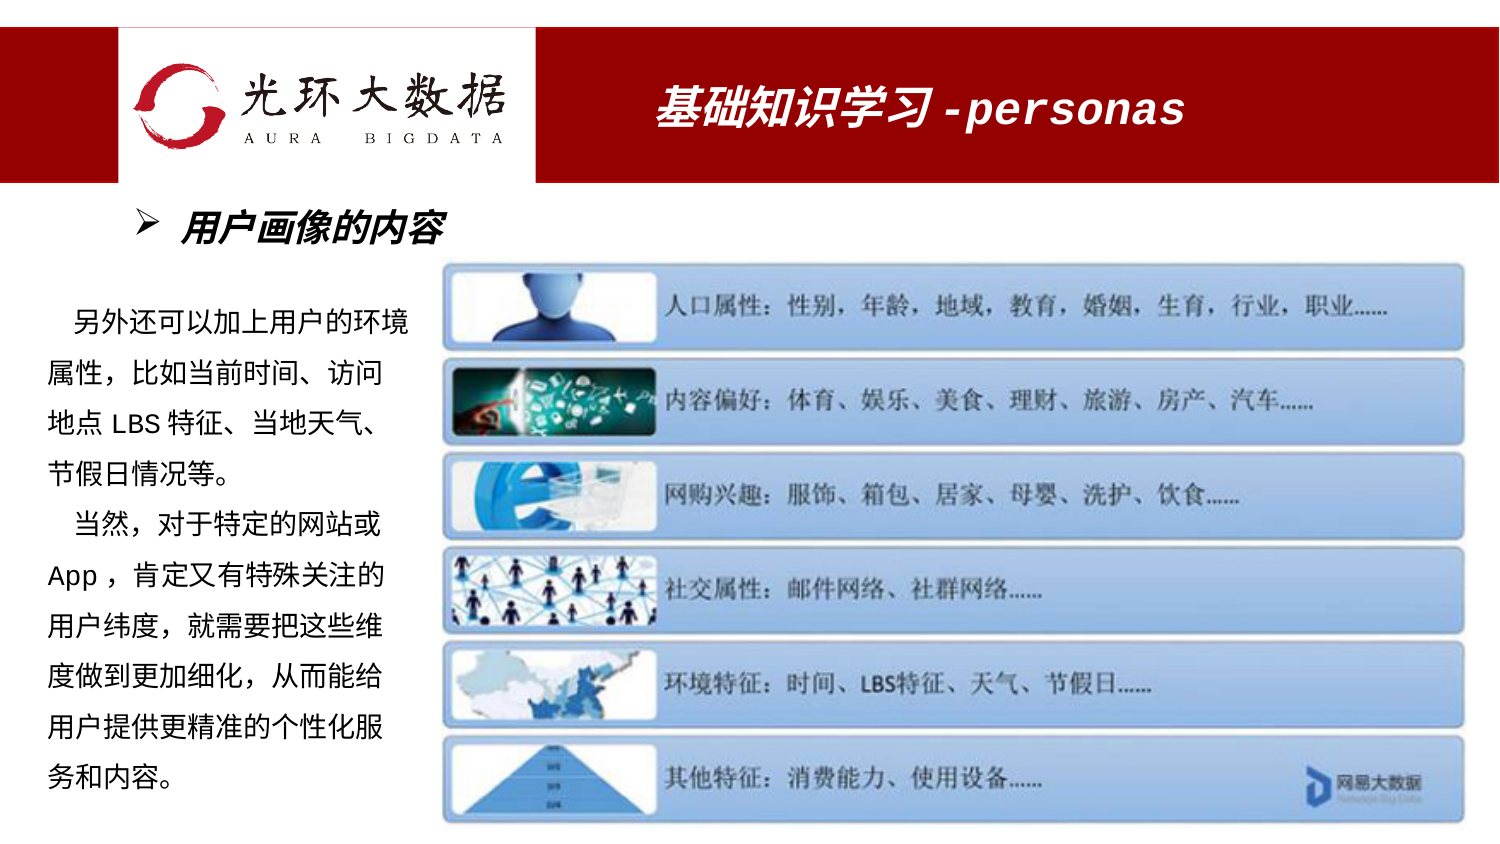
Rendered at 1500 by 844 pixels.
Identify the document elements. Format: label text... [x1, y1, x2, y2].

text_box 用户画像的内容 [118, 196, 982, 257]
picture [441, 257, 1467, 830]
text_box 另外还可以加上用户的环境属性，比如当前时间、访问地点LBS特征、当地天气、节假日情况等。 当然，对于特定的网站或App，肯定又有特殊关注的用户纬度，就需要把这些维度做到更加细化，从而能给用户提供更精准的个性化服务和内容。 [33, 280, 425, 801]
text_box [0, 27, 1499, 186]
